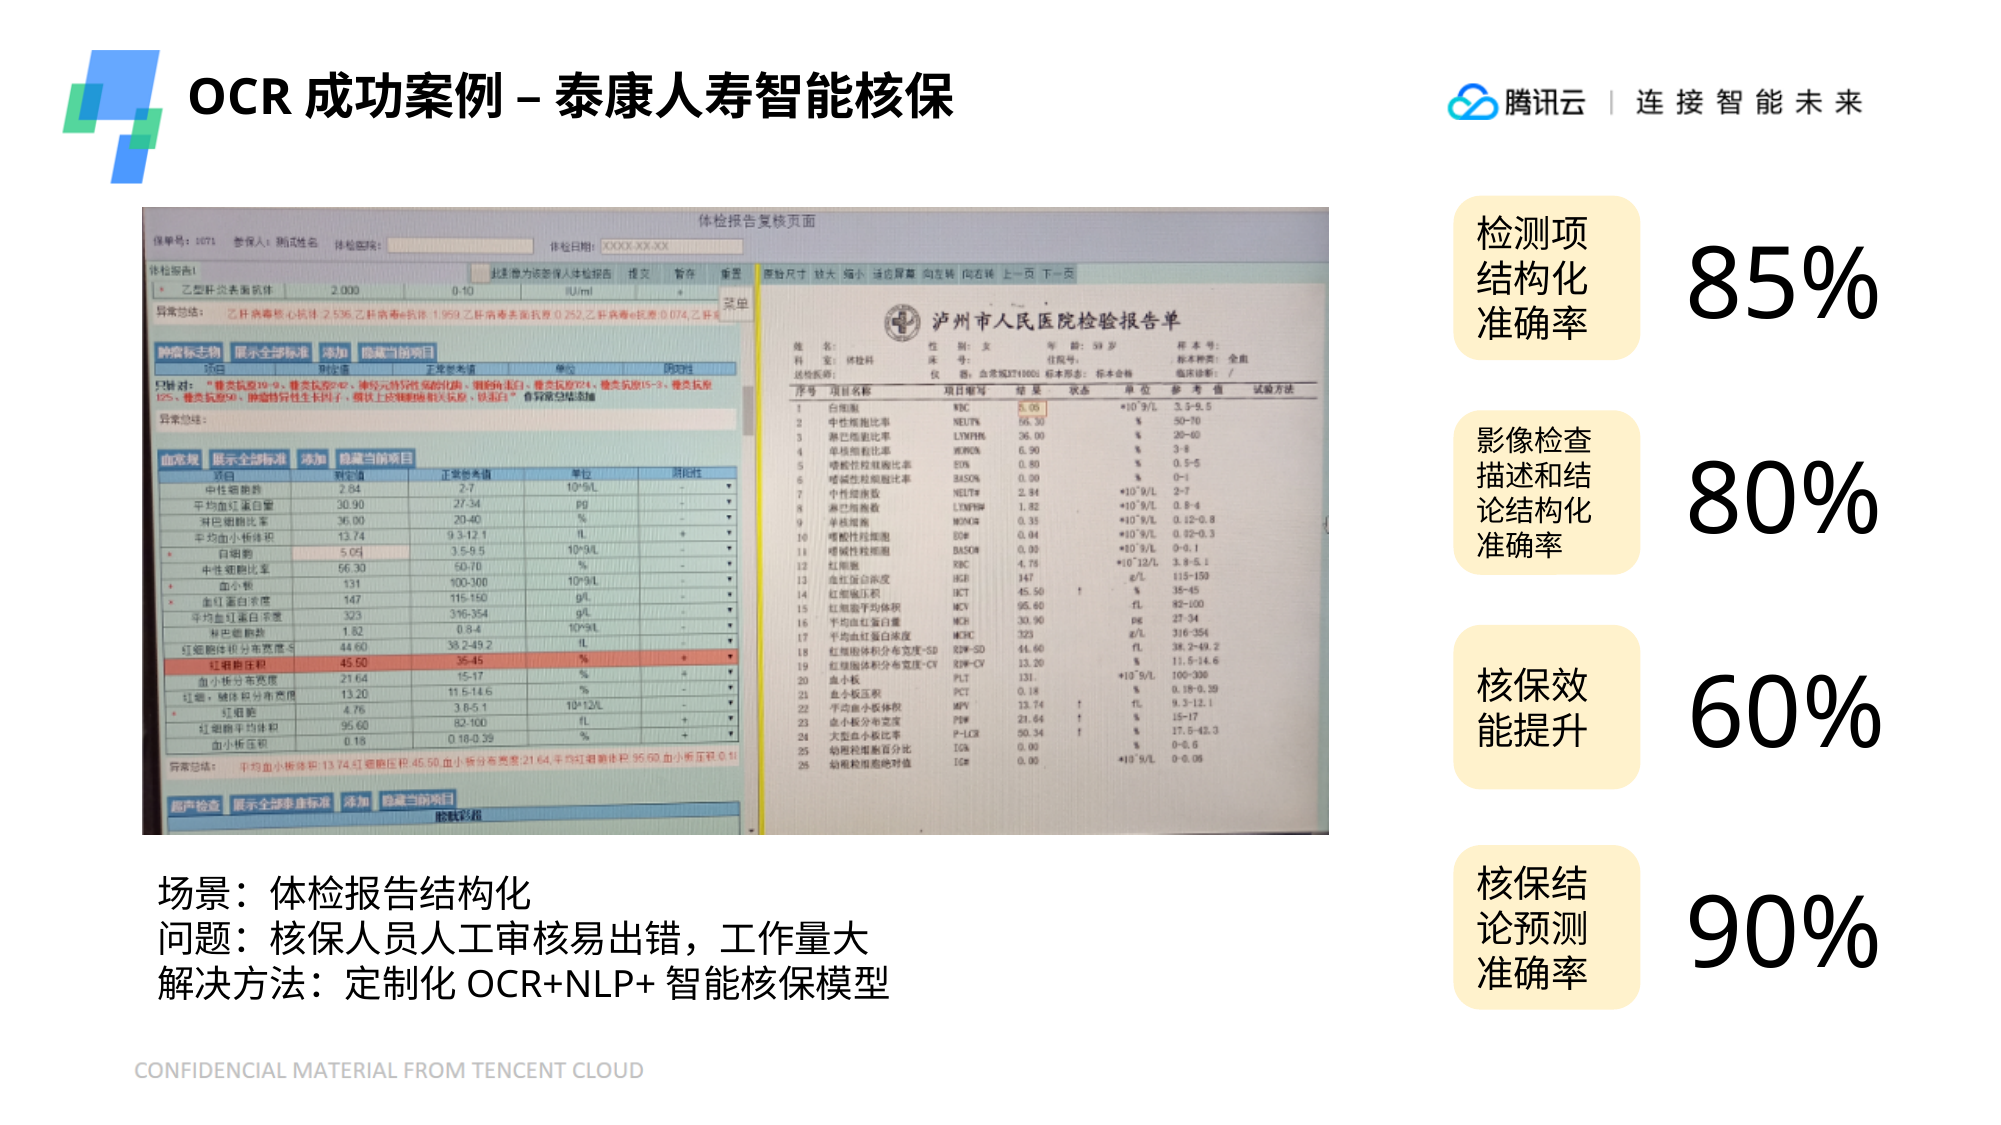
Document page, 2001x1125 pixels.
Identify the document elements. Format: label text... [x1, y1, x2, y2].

text_box 检测项结构化准确率 [1453, 195, 1641, 361]
text_box 60% [1683, 642, 1890, 772]
text_box OCR成功案例 – 泰康人寿智能核保 [173, 57, 1052, 132]
text_box 影像检查描述和结论结构化准确率 [1453, 410, 1641, 575]
text_box 90% [1681, 863, 1888, 992]
text_box 85% [1681, 214, 1888, 343]
picture [0, 0, 2001, 1125]
text_box 核保结论预测准确率 [1453, 845, 1641, 1010]
text_box 80% [1681, 429, 1888, 558]
text_box 核保效能提升 [1453, 624, 1641, 790]
text_box 场景：体检报告结构化 问题：核保人员人工审核易出错，工作量大 解决方法：定制化OCR+NLP+智能核保模型 [142, 862, 1082, 1013]
